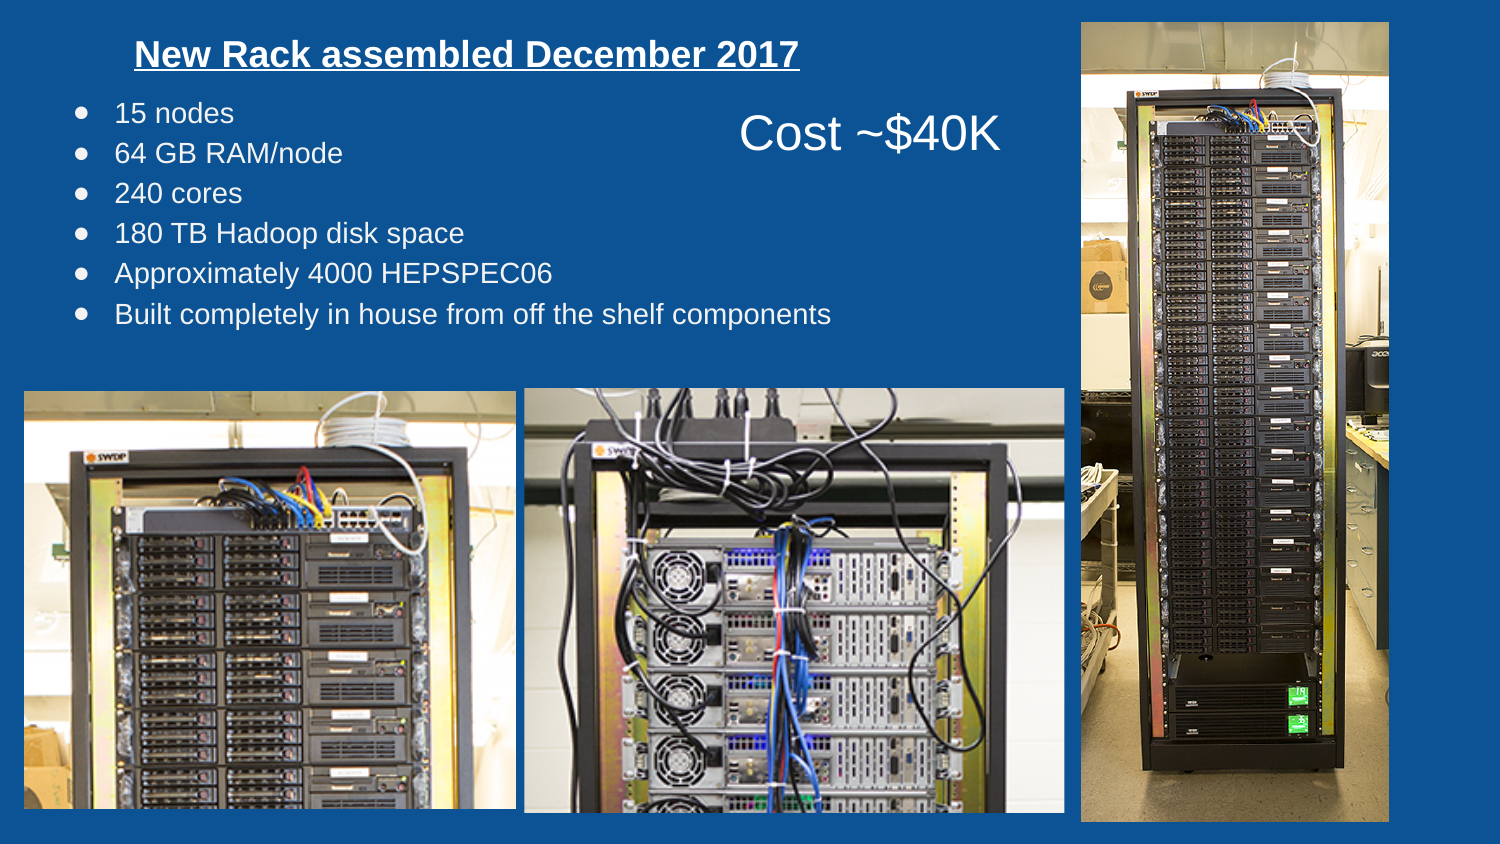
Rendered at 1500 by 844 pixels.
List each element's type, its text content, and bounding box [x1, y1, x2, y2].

picture [524, 387, 1065, 813]
text_box 15 nodes 64 GB RAM/node 240 cores 180 TB Hadoop disk space Approximately 4000 HEPSPEC06 Built completely in house from off the shelf components [46, 77, 949, 337]
text_box Cost ~$40K [723, 85, 1050, 210]
picture [23, 391, 517, 809]
picture [1081, 21, 1390, 822]
text_box New Rack assembled December 2017 [16, 11, 918, 97]
